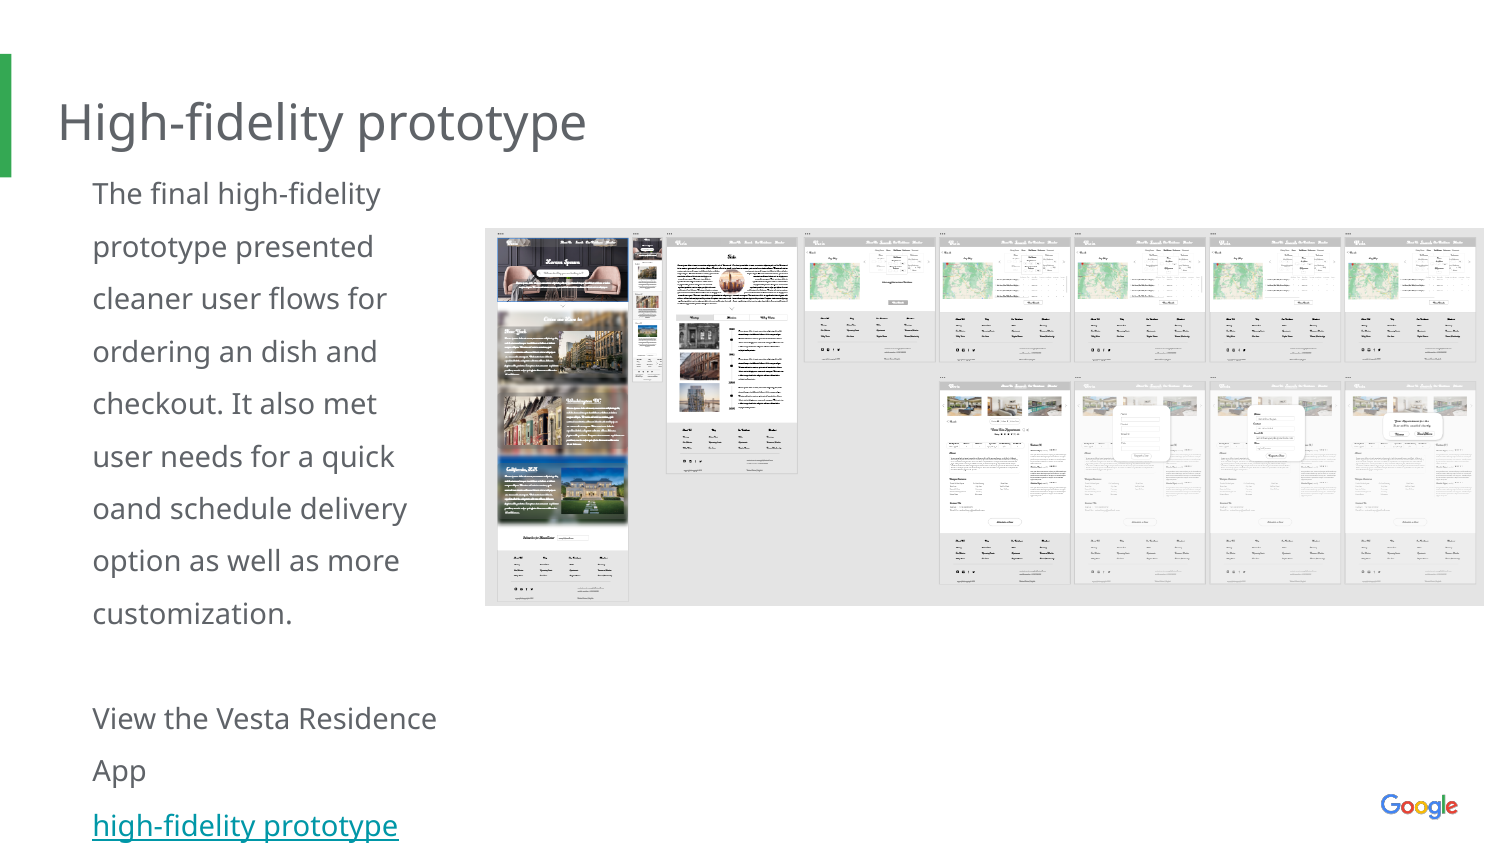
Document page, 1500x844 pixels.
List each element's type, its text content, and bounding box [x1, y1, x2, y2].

picture [1381, 794, 1458, 820]
text_box The final high-fidelity prototype presented cleaner user flows for ordering an dish and checkout. It also met user needs for a quick oand schedule delivery option as well as more customization. View the Vesta Residence App high-fidelity prototype [92, 143, 458, 844]
picture [485, 228, 1484, 606]
text_box High-fidelity prototype [57, 66, 1207, 165]
